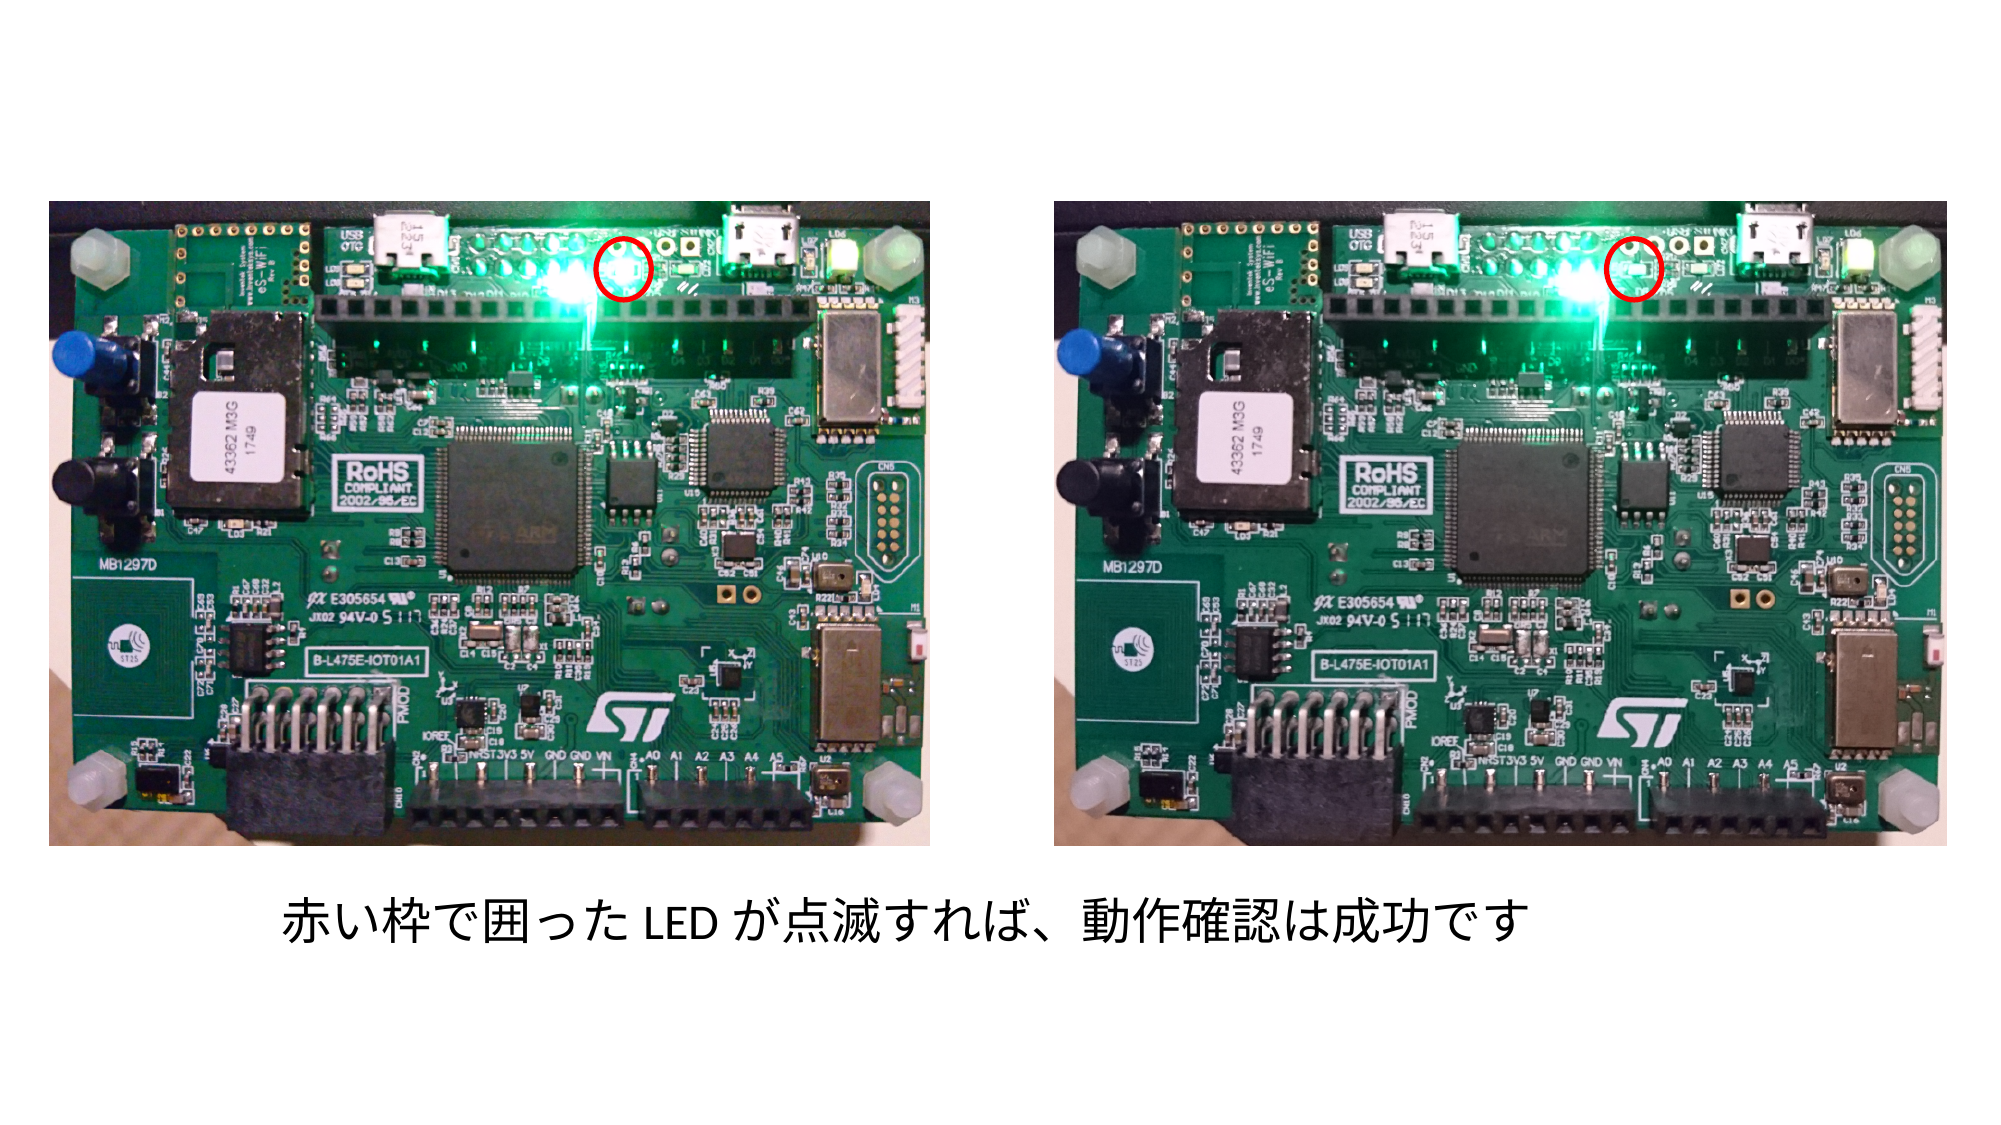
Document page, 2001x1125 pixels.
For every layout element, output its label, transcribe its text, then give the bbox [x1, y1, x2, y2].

text_box 赤い枠で囲ったLEDが点滅すれば、動作確認は成功です [266, 882, 1771, 958]
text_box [49, 201, 930, 846]
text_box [1054, 201, 1947, 846]
